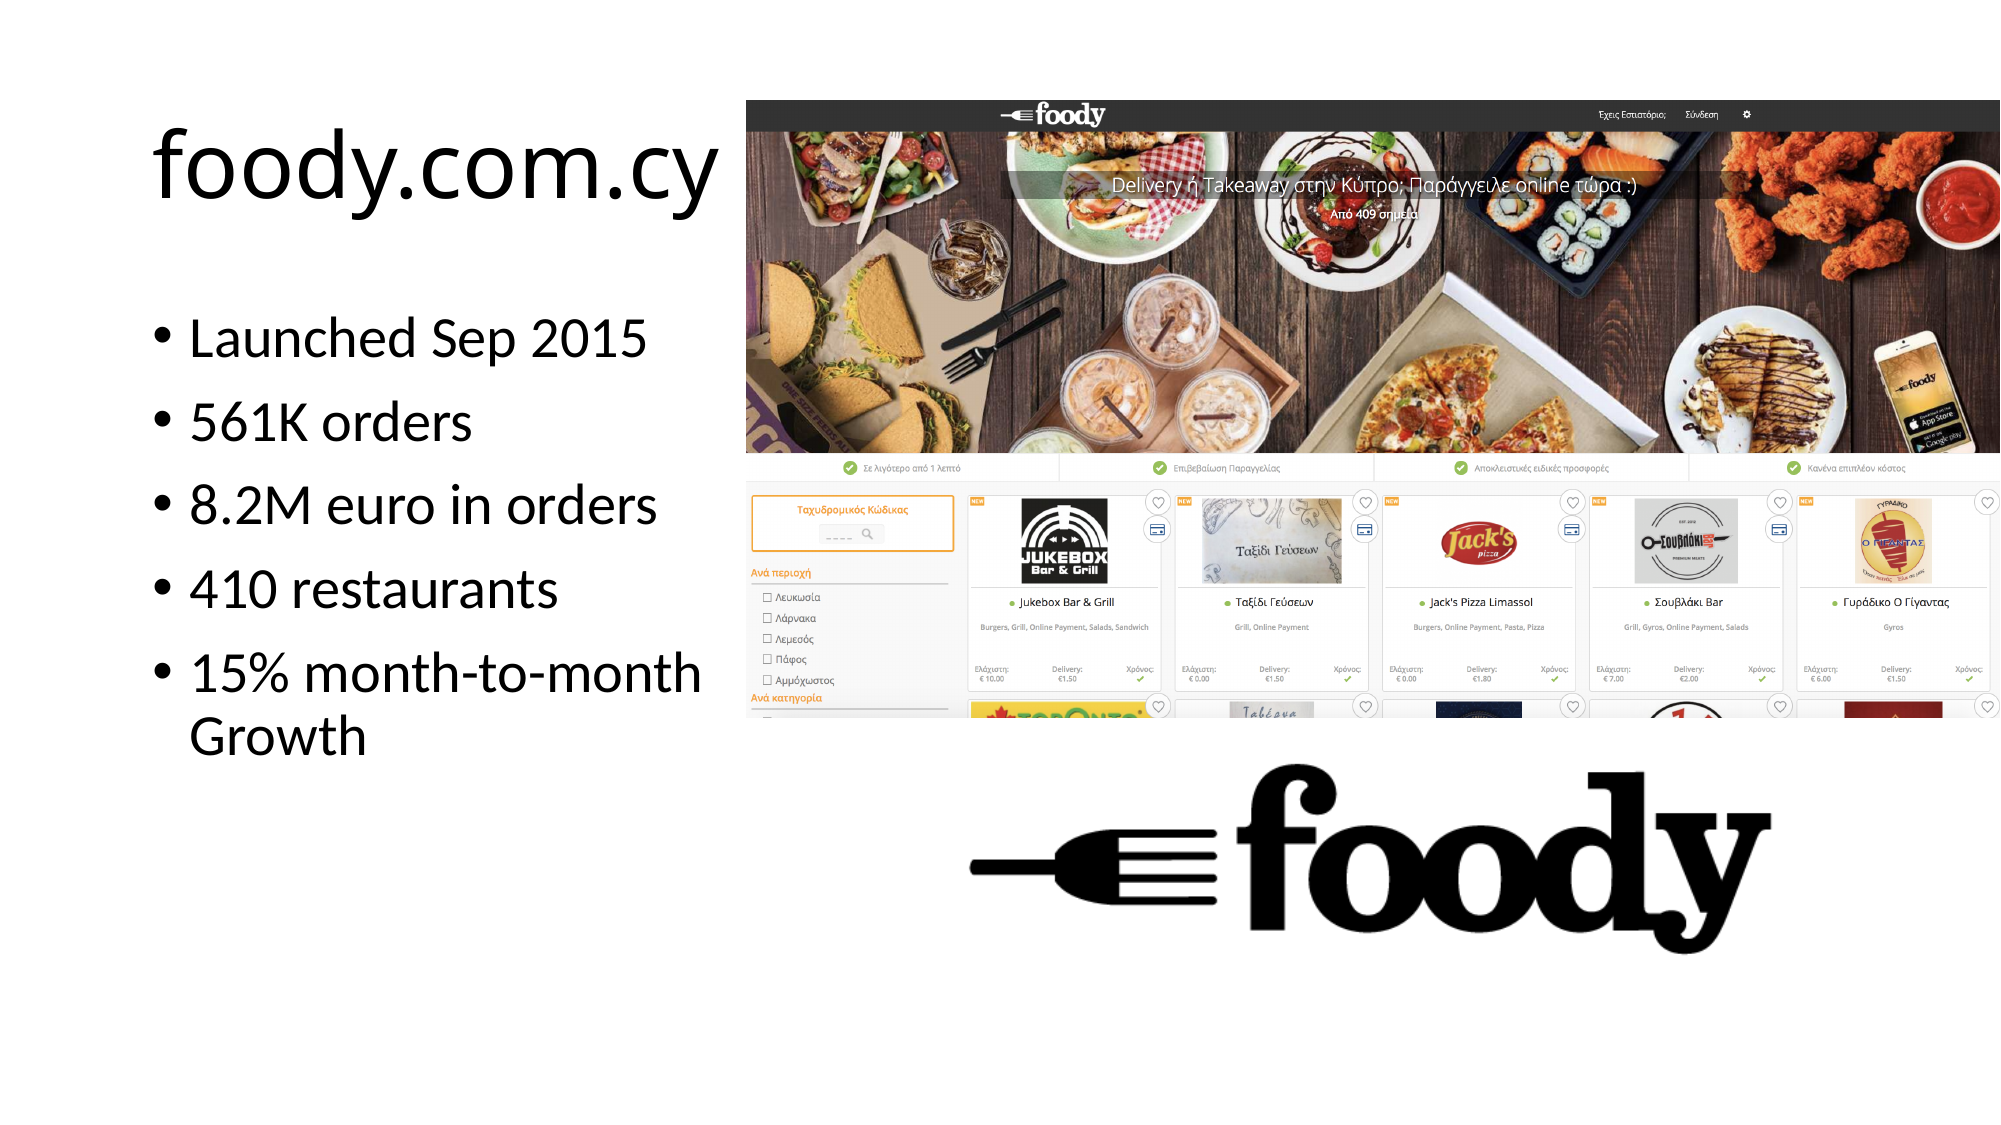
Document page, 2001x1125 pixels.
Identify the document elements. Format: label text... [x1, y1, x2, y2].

list Launched Sep 2015 561K orders 8.2M euro in orders 410 restaurants 15% month-to-month Growth [137, 299, 1863, 1014]
title foody.com.cy [137, 59, 1863, 278]
picture [746, 100, 2000, 999]
